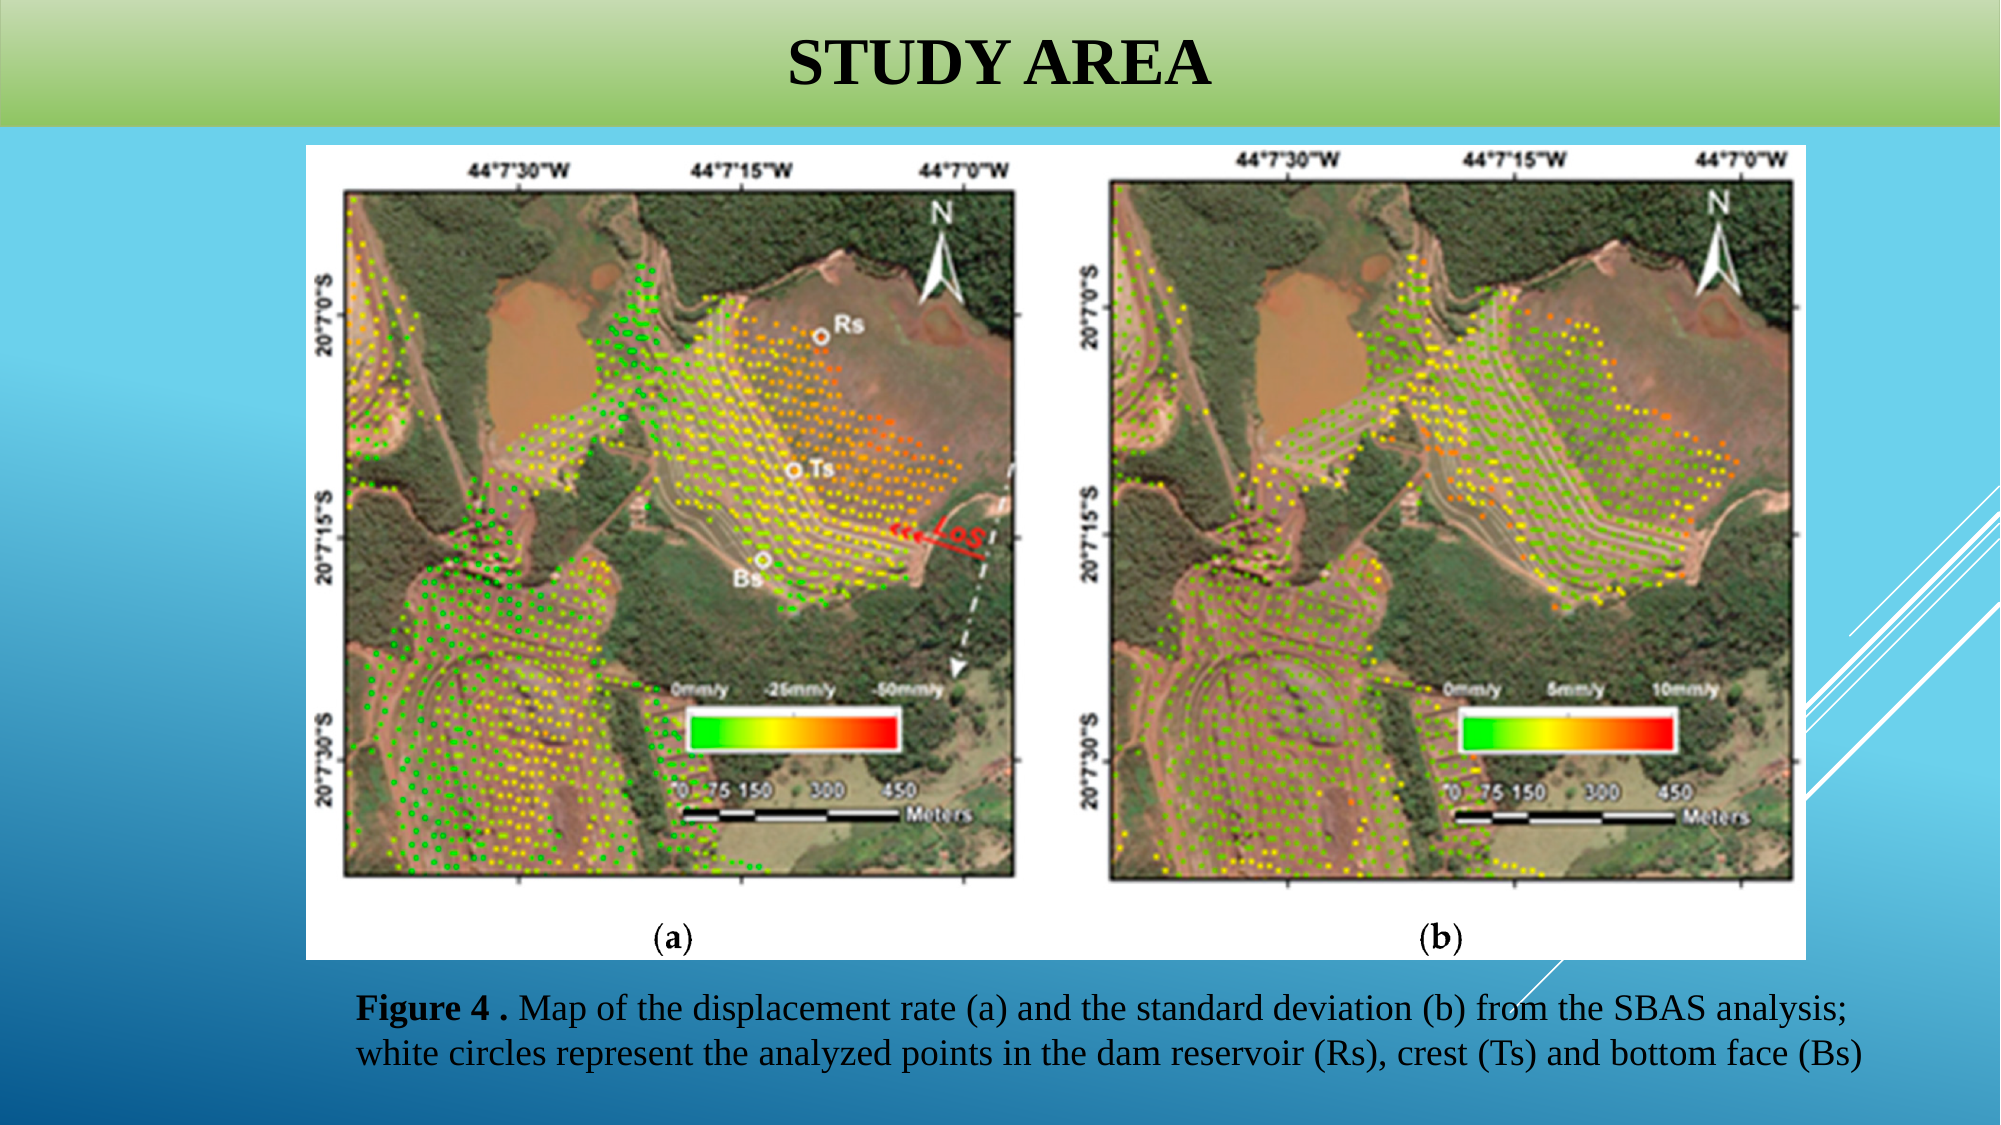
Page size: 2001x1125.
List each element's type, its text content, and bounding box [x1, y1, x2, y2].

picture [306, 145, 1807, 961]
text_box STUDY AREA [0, 0, 2000, 127]
text_box Figure 4 . Map of the displacement rate (a) and the standard deviation (b) from the SBAS analysis; white circles represent the analyzed points in the dam reservoir (Rs), crest (Ts) and bottom face (Bs) [341, 975, 2000, 1081]
